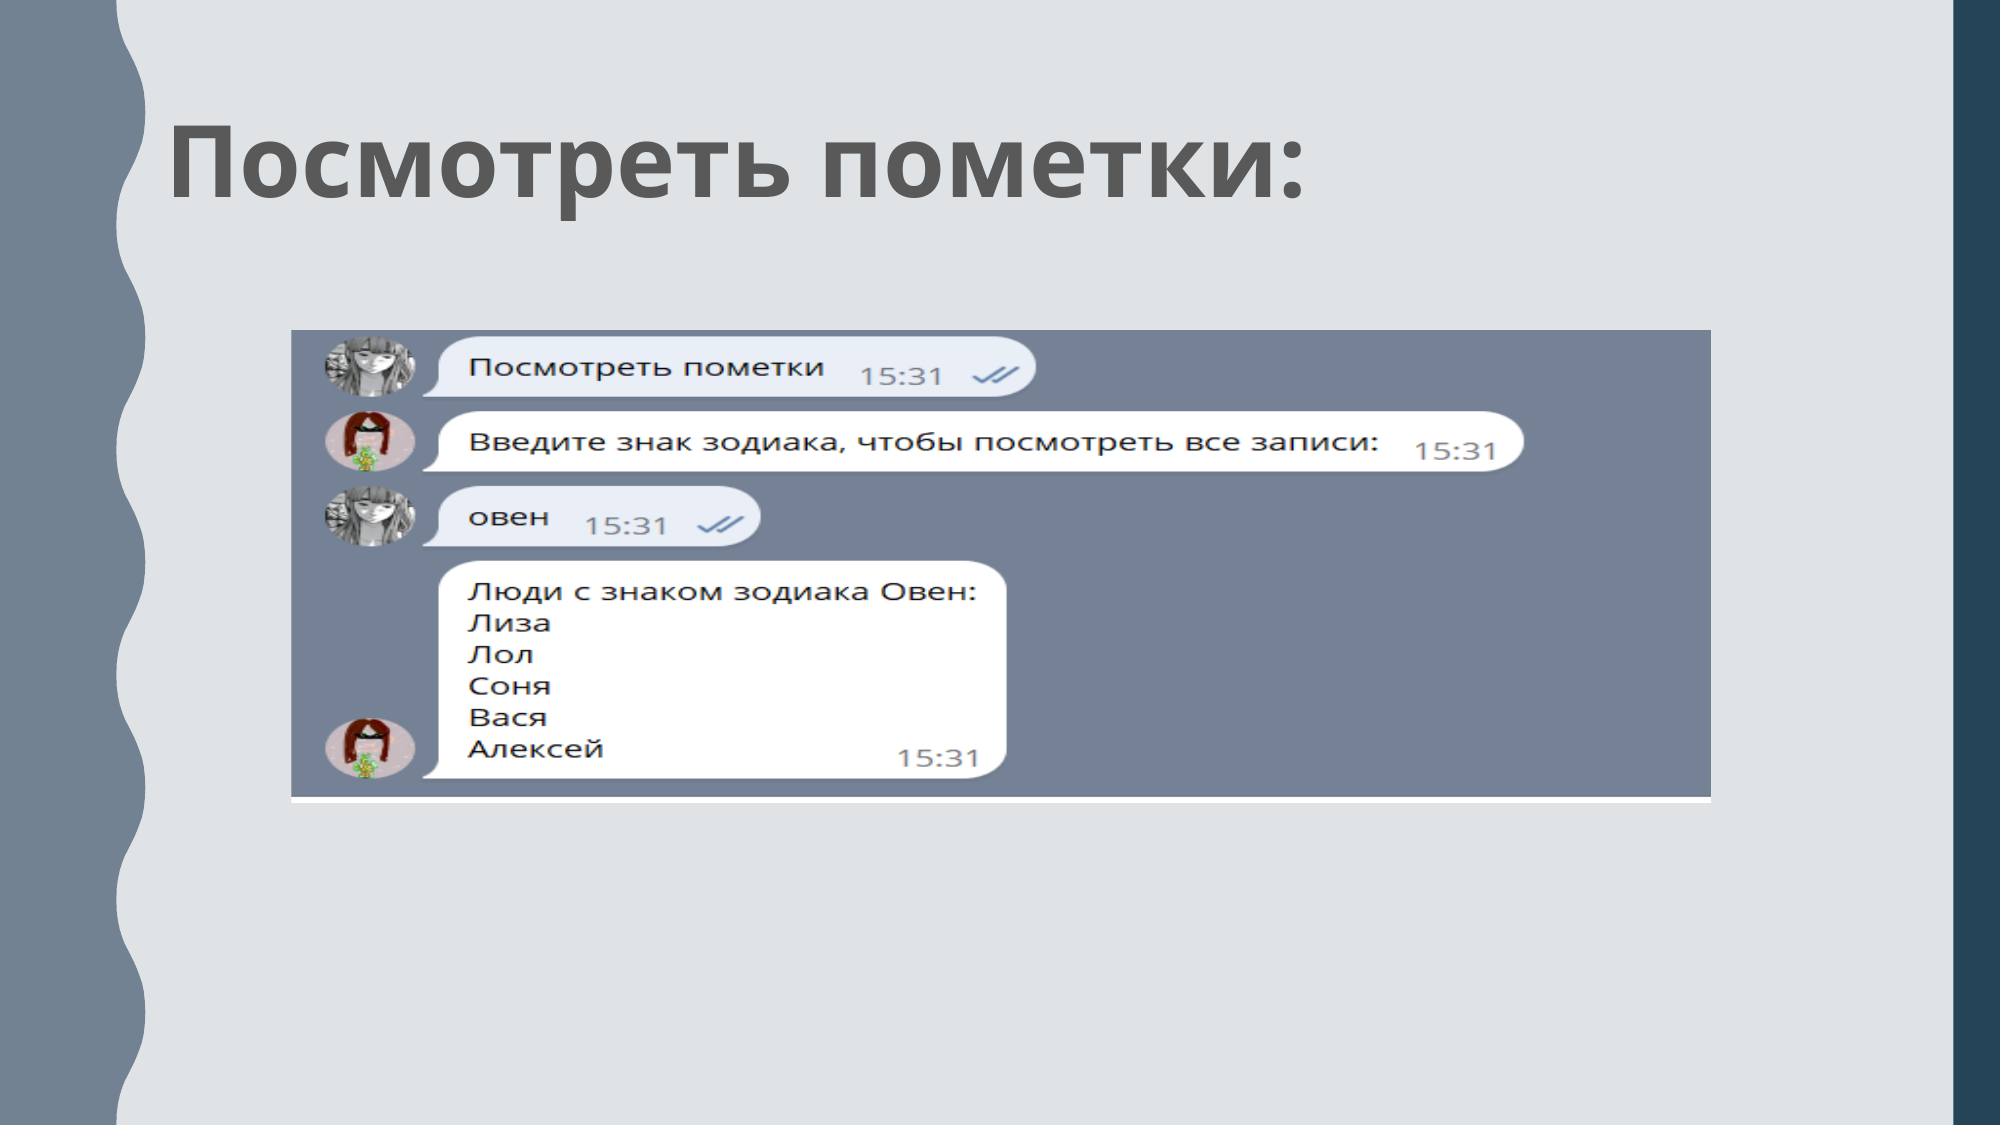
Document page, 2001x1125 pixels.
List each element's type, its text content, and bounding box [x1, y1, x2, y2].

picture [291, 330, 1711, 803]
text_box Посмотреть пометки: [150, 89, 2000, 225]
